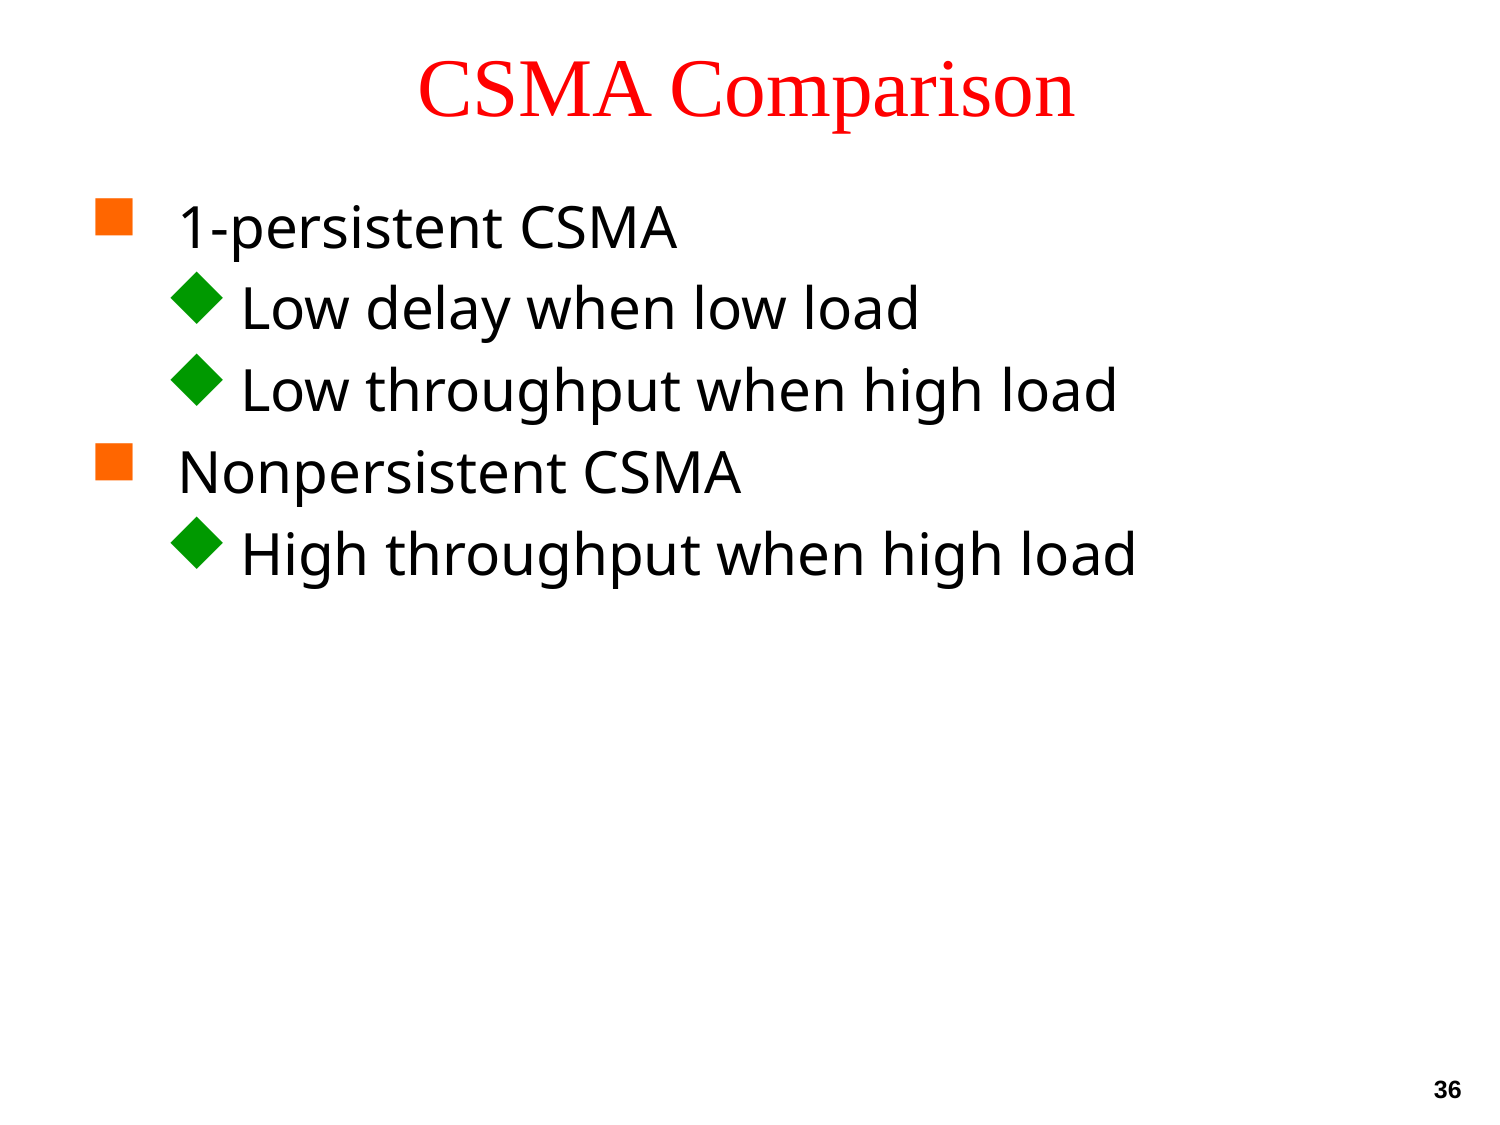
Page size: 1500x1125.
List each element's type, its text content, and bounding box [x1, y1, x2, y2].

title CSMA Comparison [25, 25, 1469, 141]
list 1-persistent CSMA Low delay when low load Low throughput when high load Nonpersistent CSMA High throughput when high load [0, 182, 1500, 491]
